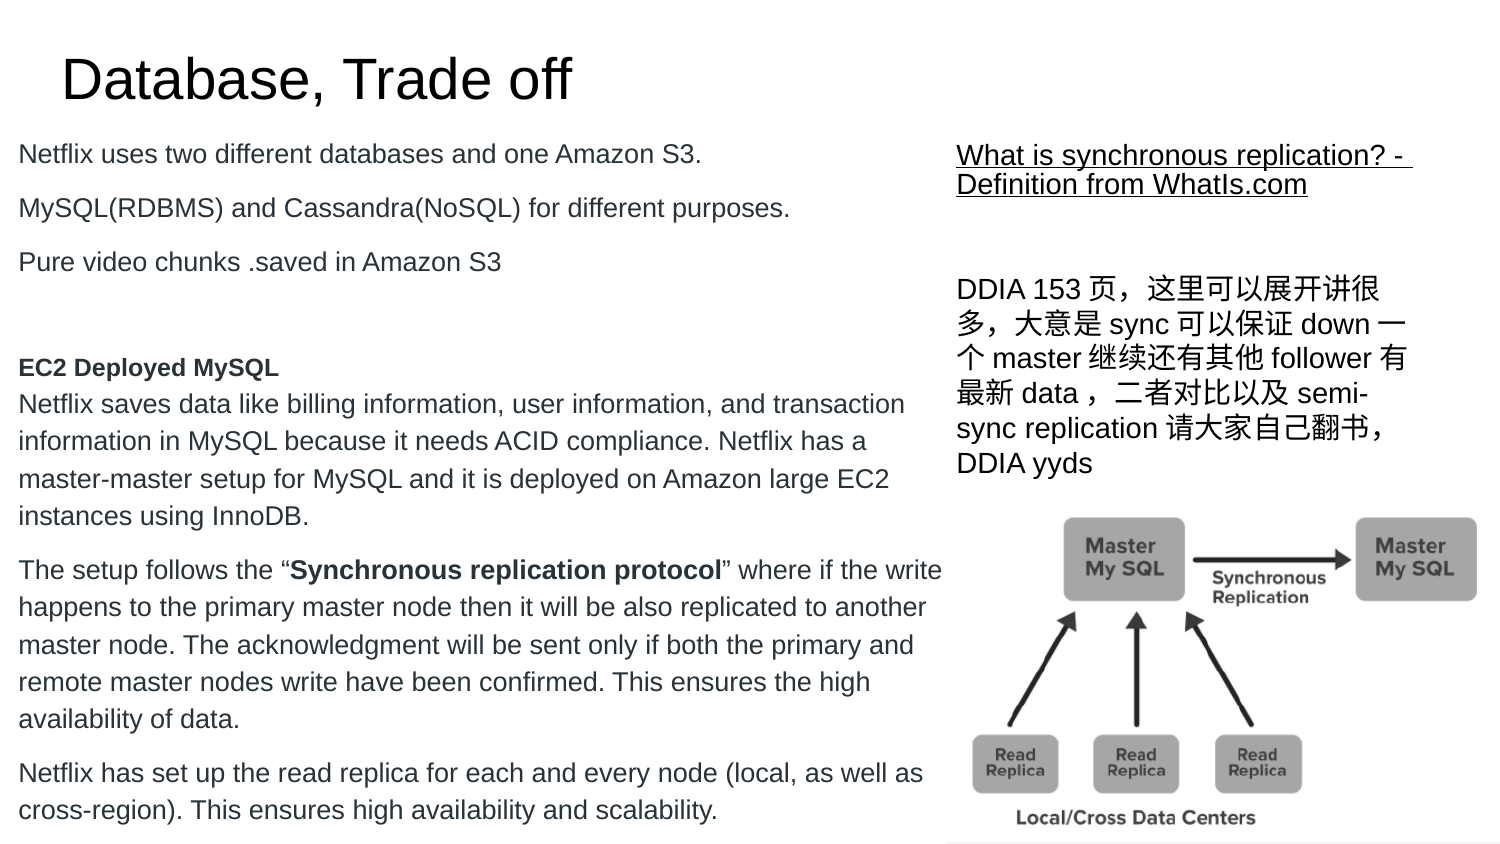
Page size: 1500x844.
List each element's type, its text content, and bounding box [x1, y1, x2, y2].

text_box What is synchronous replication? - Definition from WhatIs.com DDIA 153页，这里可以展开讲很多，大意是sync可以保证down一个master继续还有其他follower有最新data，二者对比以及semi-sync replication请大家自己翻书， DDIA yyds [941, 120, 1434, 466]
text_box Netflix uses two different databases and one Amazon S3. MySQL(RDBMS) and Cassandra(NoSQL) for different purposes. Pure video chunks .saved in Amazon S3 EC2 Deployed MySQL Netflix saves data like billing information, user information, and transaction information in MySQL because it needs ACID compliance. Netflix has a master-master setup for MySQL and it is deployed on Amazon large EC2 instances using InnoDB. The setup follows the “Synchronous replication protocol” where if the write happens to the primary master node then it will be also replicated to another master node. The acknowledgment will be sent only if both the primary and remote master nodes write have been confirmed. This ensures the high availability of data. Netflix has set up the read replica for each and every node (local, as well as cross-region). This ensures high availability and scalability. [3, 116, 964, 841]
picture [947, 499, 1500, 844]
title Database, Trade off [46, 26, 1444, 140]
